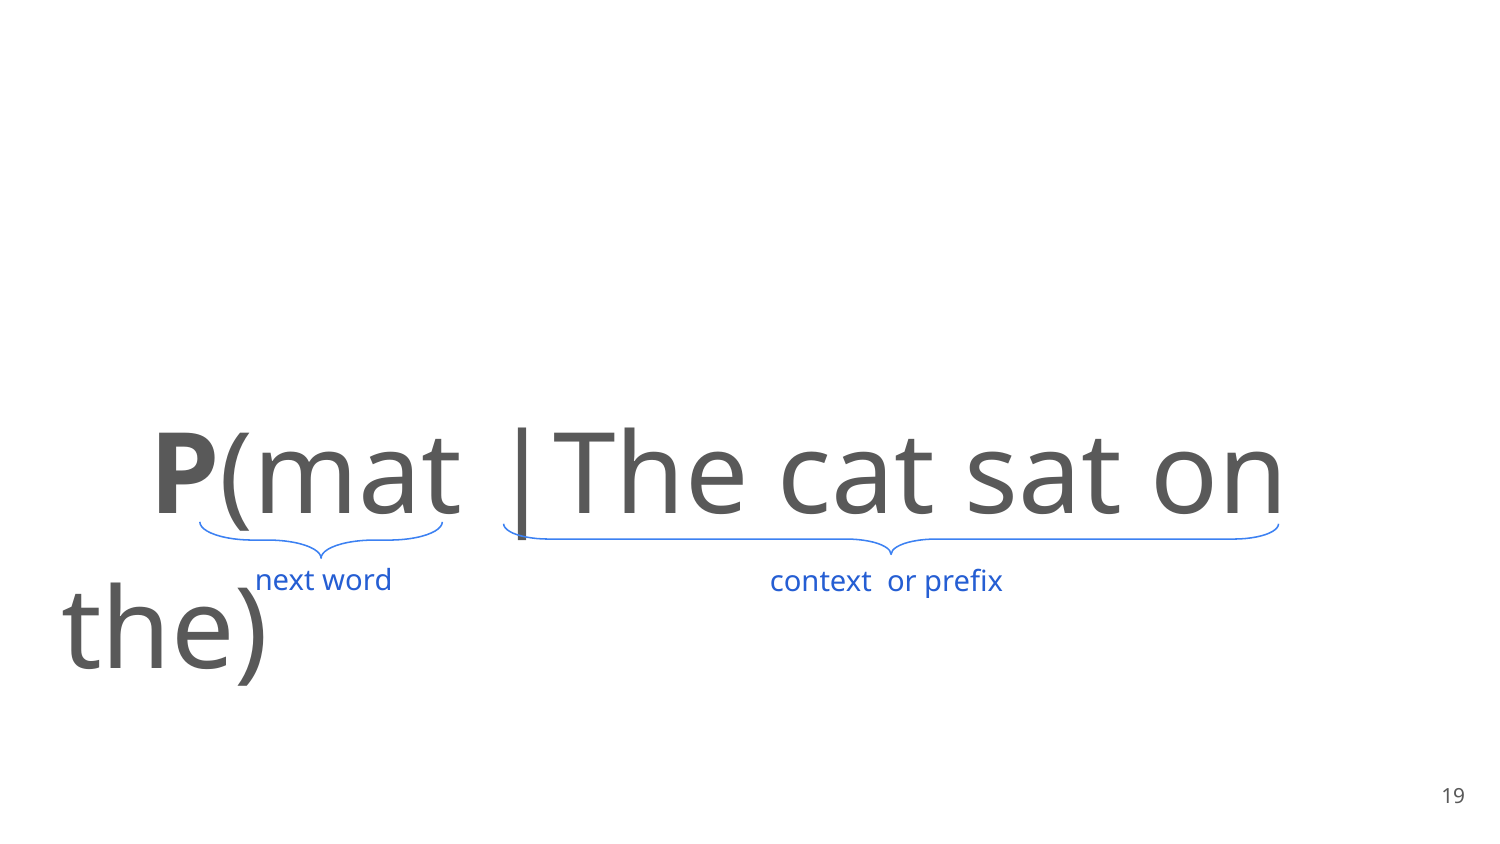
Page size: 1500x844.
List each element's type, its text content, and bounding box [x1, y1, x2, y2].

list P(mat |The cat sat on the) [46, 365, 1454, 760]
text_box context or prefix [754, 555, 1018, 605]
text_box [502, 523, 1280, 555]
text_box next word [239, 553, 408, 604]
slide_number 19 [1389, 764, 1480, 830]
text_box [199, 521, 444, 553]
